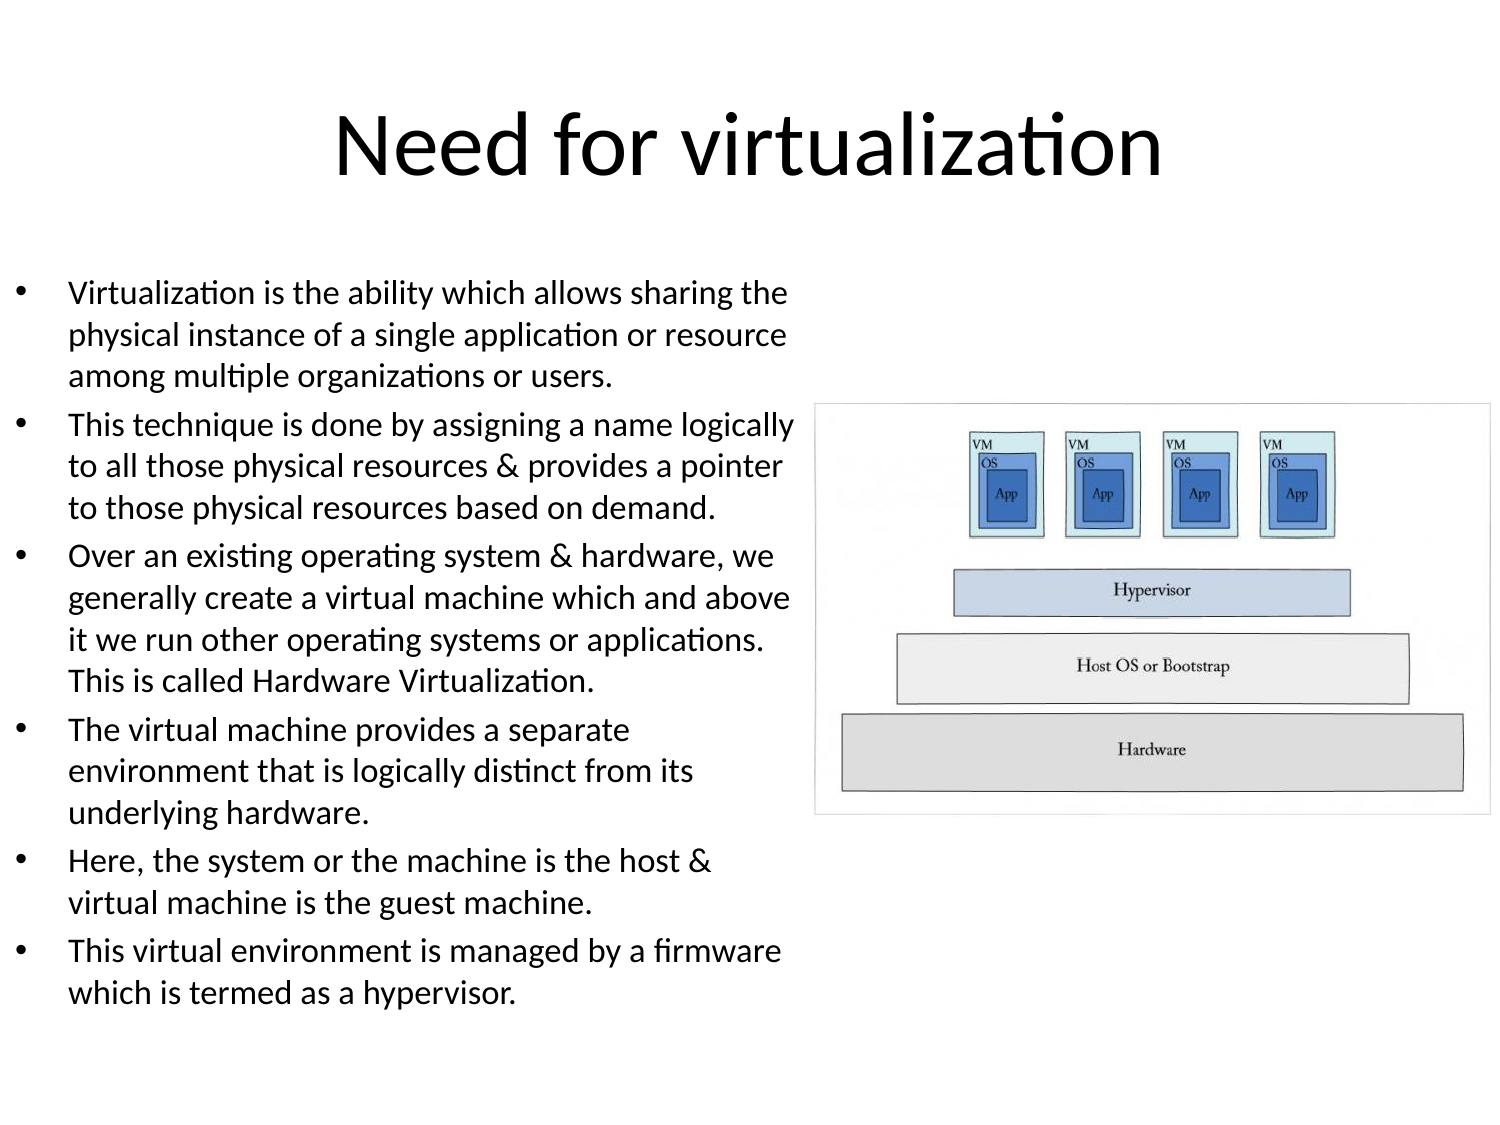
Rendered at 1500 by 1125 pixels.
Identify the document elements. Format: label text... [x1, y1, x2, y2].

list Virtualization is the ability which allows sharing the physical instance of a single application or resource among multiple organizations or users. This technique is done by assigning a name logically to all those physical resources & provides a pointer to those physical resources based on demand. Over an existing operating system & hardware, we generally create a virtual machine which and above it we run other operating systems or applications. This is called Hardware Virtualization. The virtual machine provides a separate environment that is logically distinct from its underlying hardware. Here, the system or the machine is the host & virtual machine is the guest machine. This virtual environment is managed by a firmware which is termed as a hypervisor. [0, 262, 813, 1088]
title Need for virtualization [75, 45, 1425, 233]
picture [812, 399, 1492, 818]
